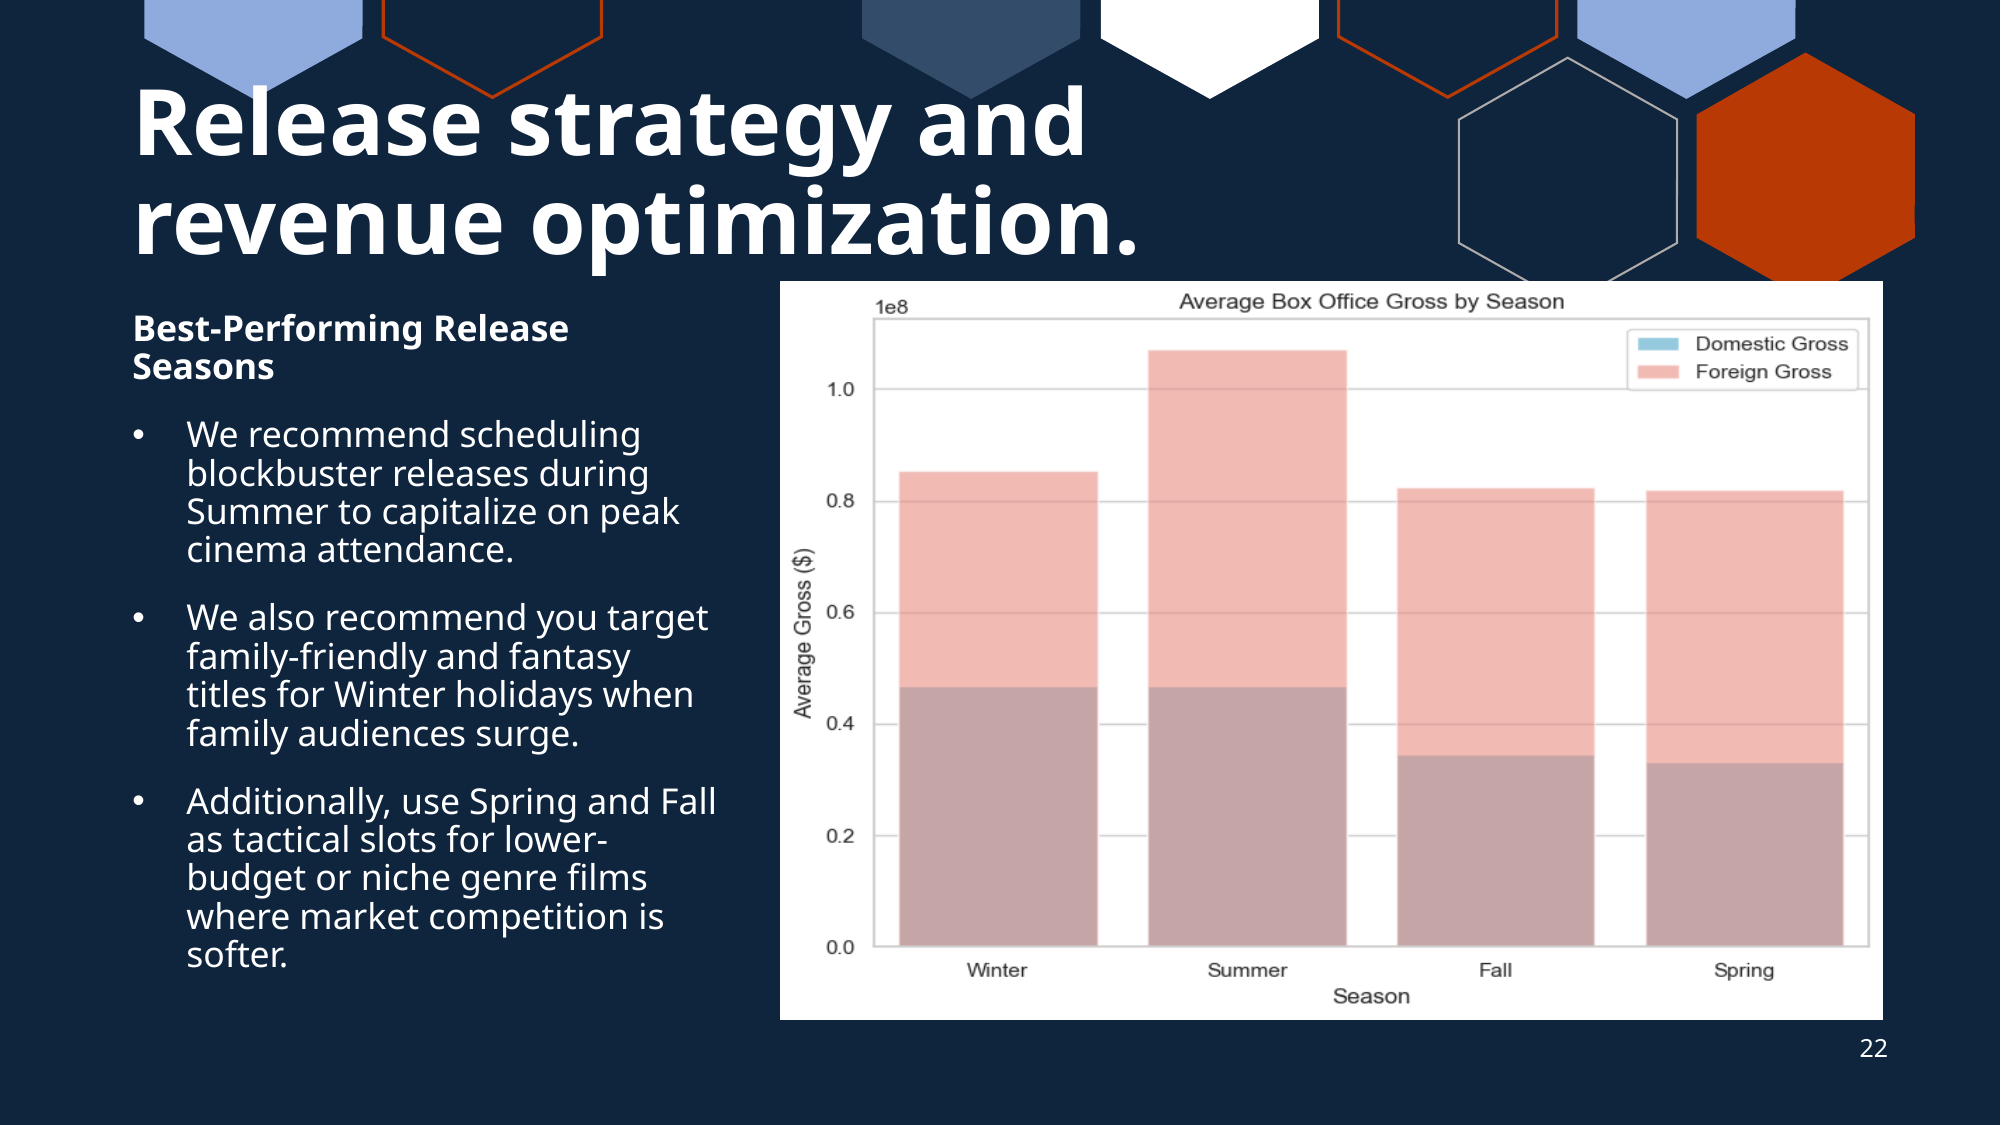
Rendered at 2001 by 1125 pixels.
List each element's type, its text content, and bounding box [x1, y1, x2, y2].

list Best-Performing Release Seasons We recommend scheduling blockbuster releases during Summer to capitalize on peak cinema attendance. We also recommend you target family-friendly and fantasy titles for Winter holidays when family audiences surge. Additionally, use Spring and Fall as tactical slots for lower-budget or niche genre films where market competition is softer. [117, 303, 737, 990]
title Release strategy and revenue optimization. [117, 64, 1409, 282]
slide_number 22 [1836, 1020, 1912, 1080]
picture [780, 281, 1883, 1020]
